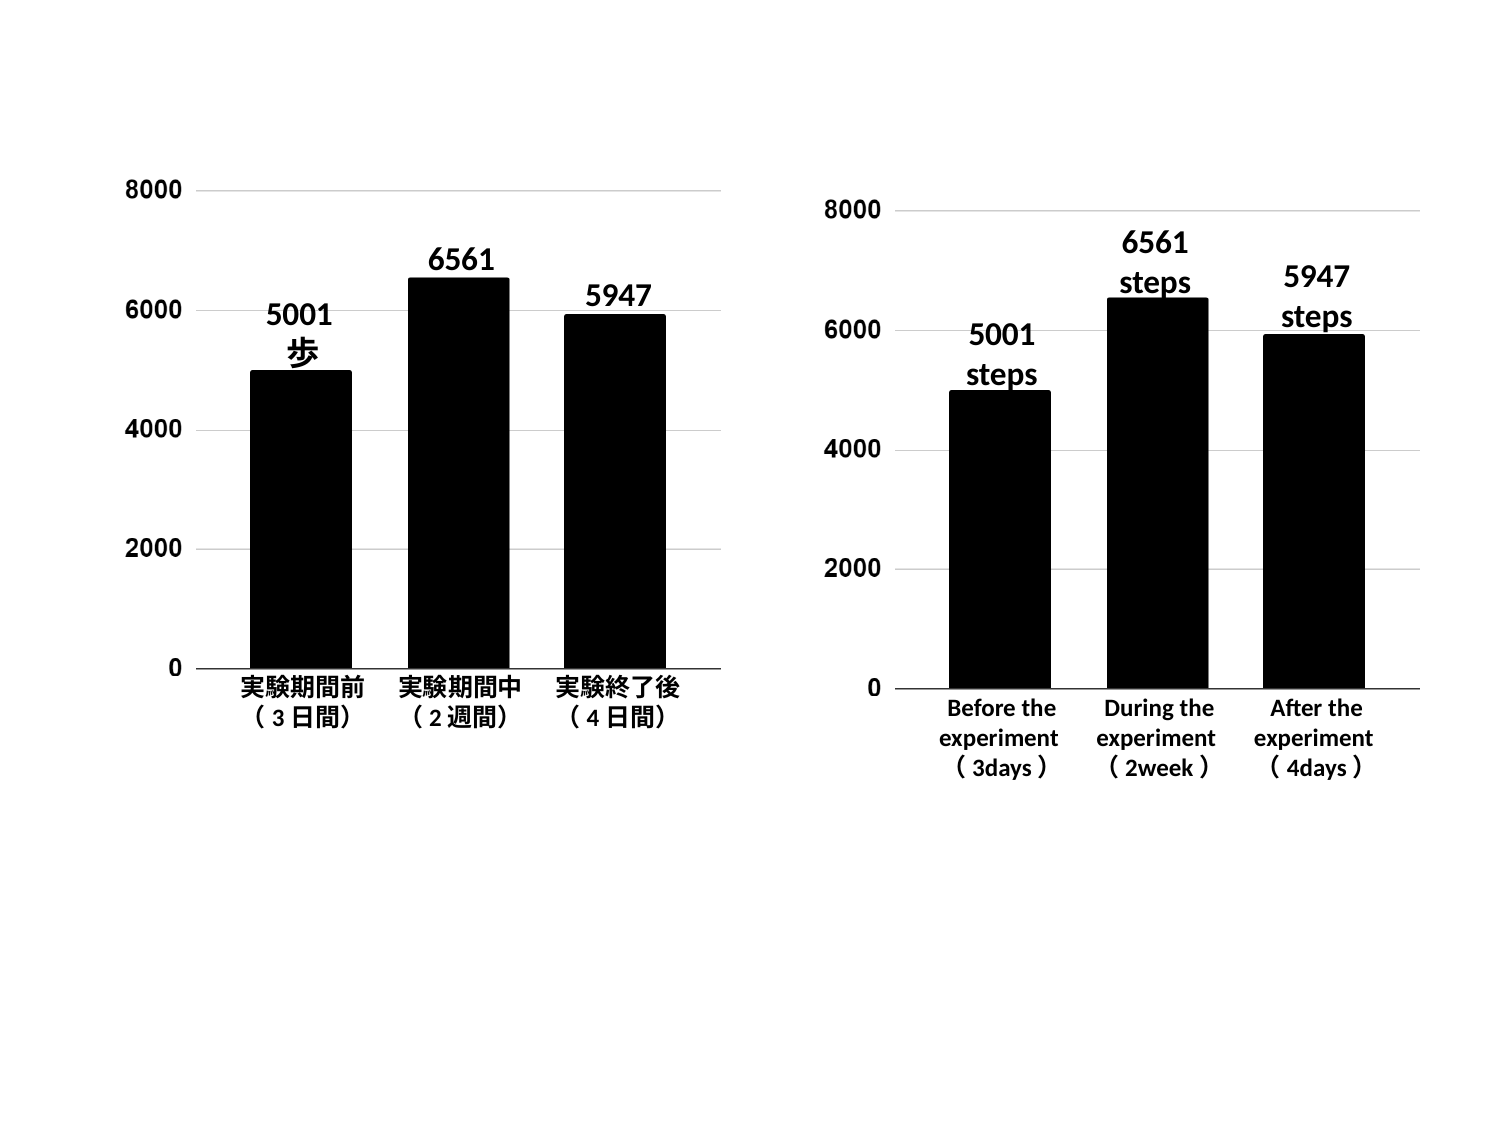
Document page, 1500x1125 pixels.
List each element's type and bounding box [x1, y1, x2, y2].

text_box [794, 168, 1449, 791]
text_box [95, 148, 750, 740]
